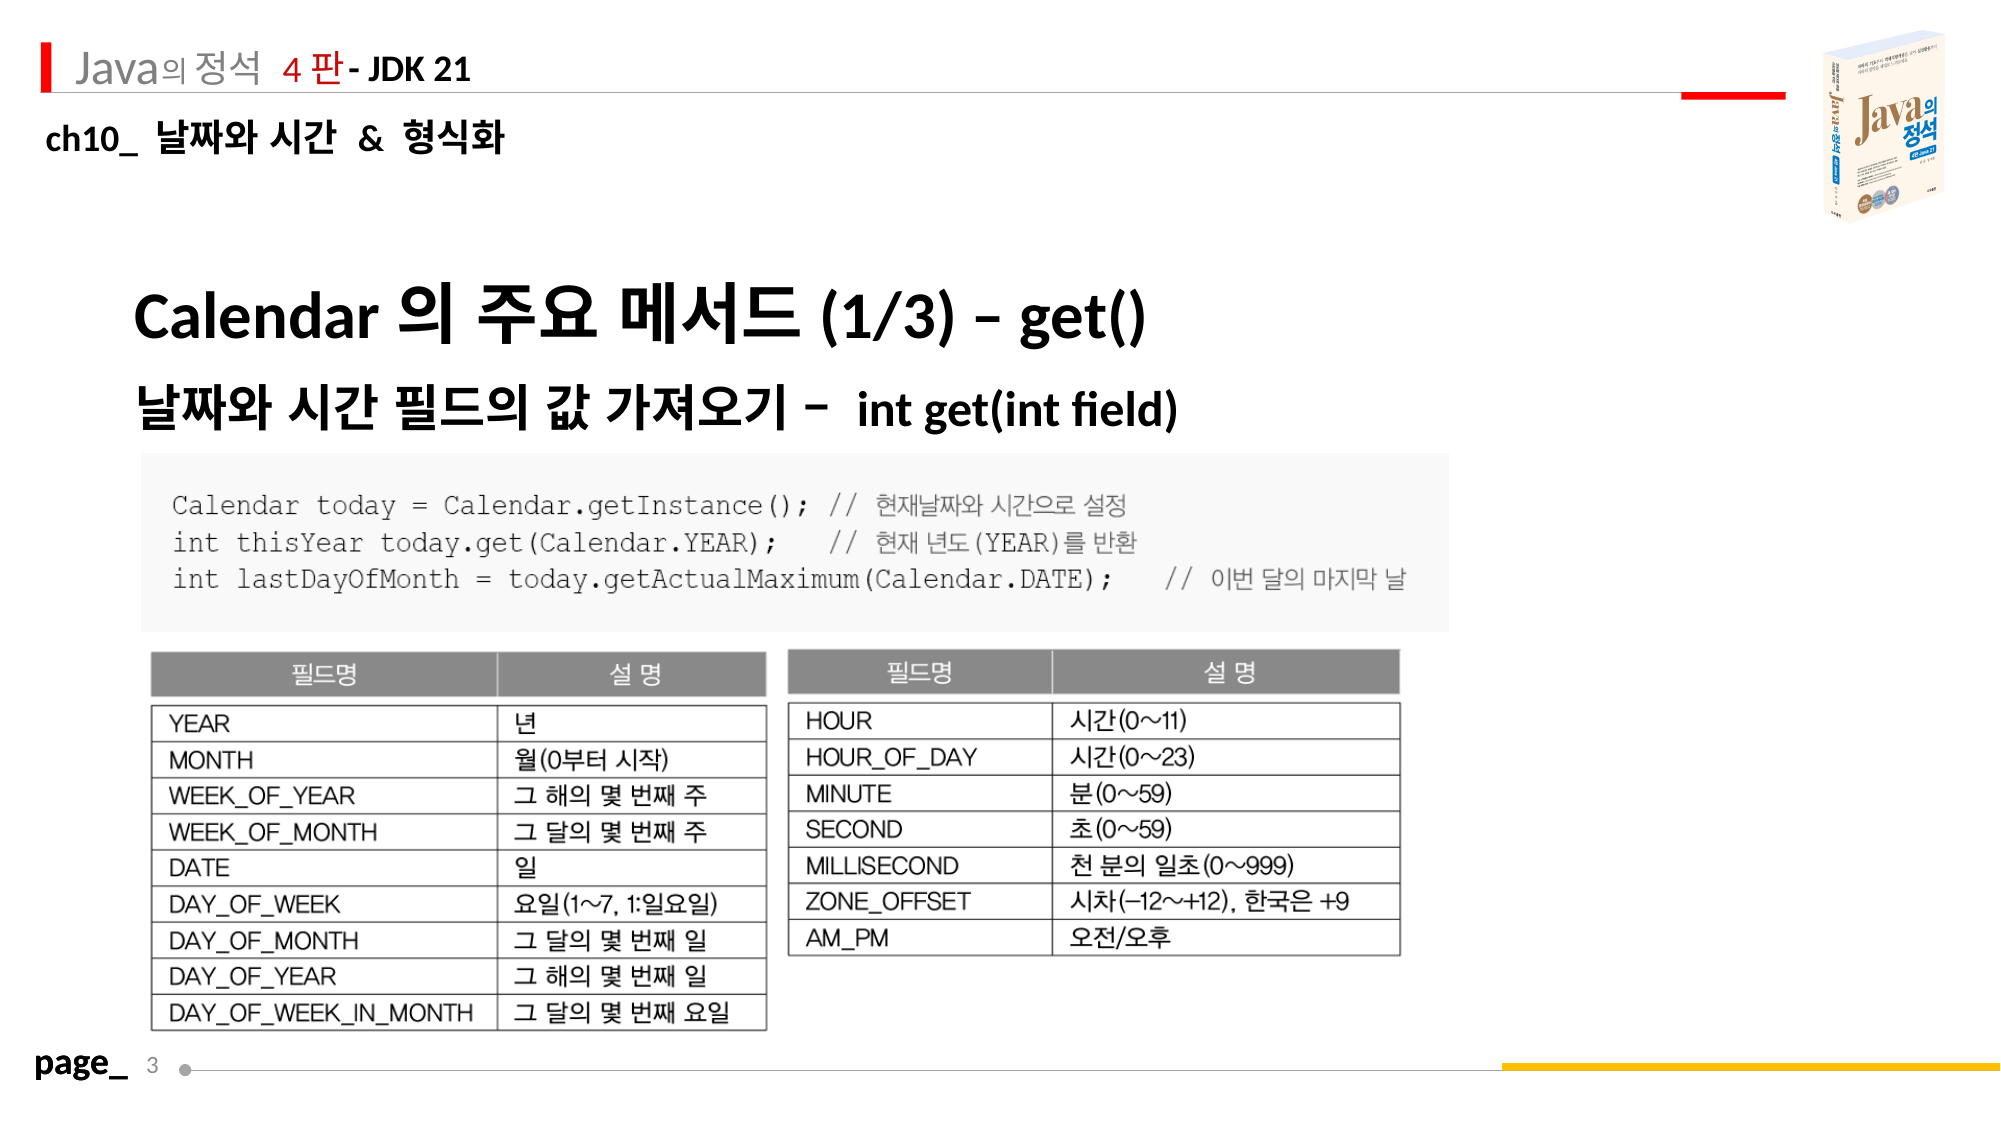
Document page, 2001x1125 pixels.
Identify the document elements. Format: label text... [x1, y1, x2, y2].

slide_number 3 [106, 1041, 174, 1094]
text_box Calendar의 주요 메서드(1/3) – get() [119, 264, 1841, 359]
picture [141, 452, 1449, 632]
picture [1819, 26, 1950, 228]
picture [140, 635, 1413, 1041]
text_box page_ [19, 1030, 145, 1090]
text_box 날짜와 시간 필드의 값 가져오기 – int get(int field) [121, 368, 1731, 444]
